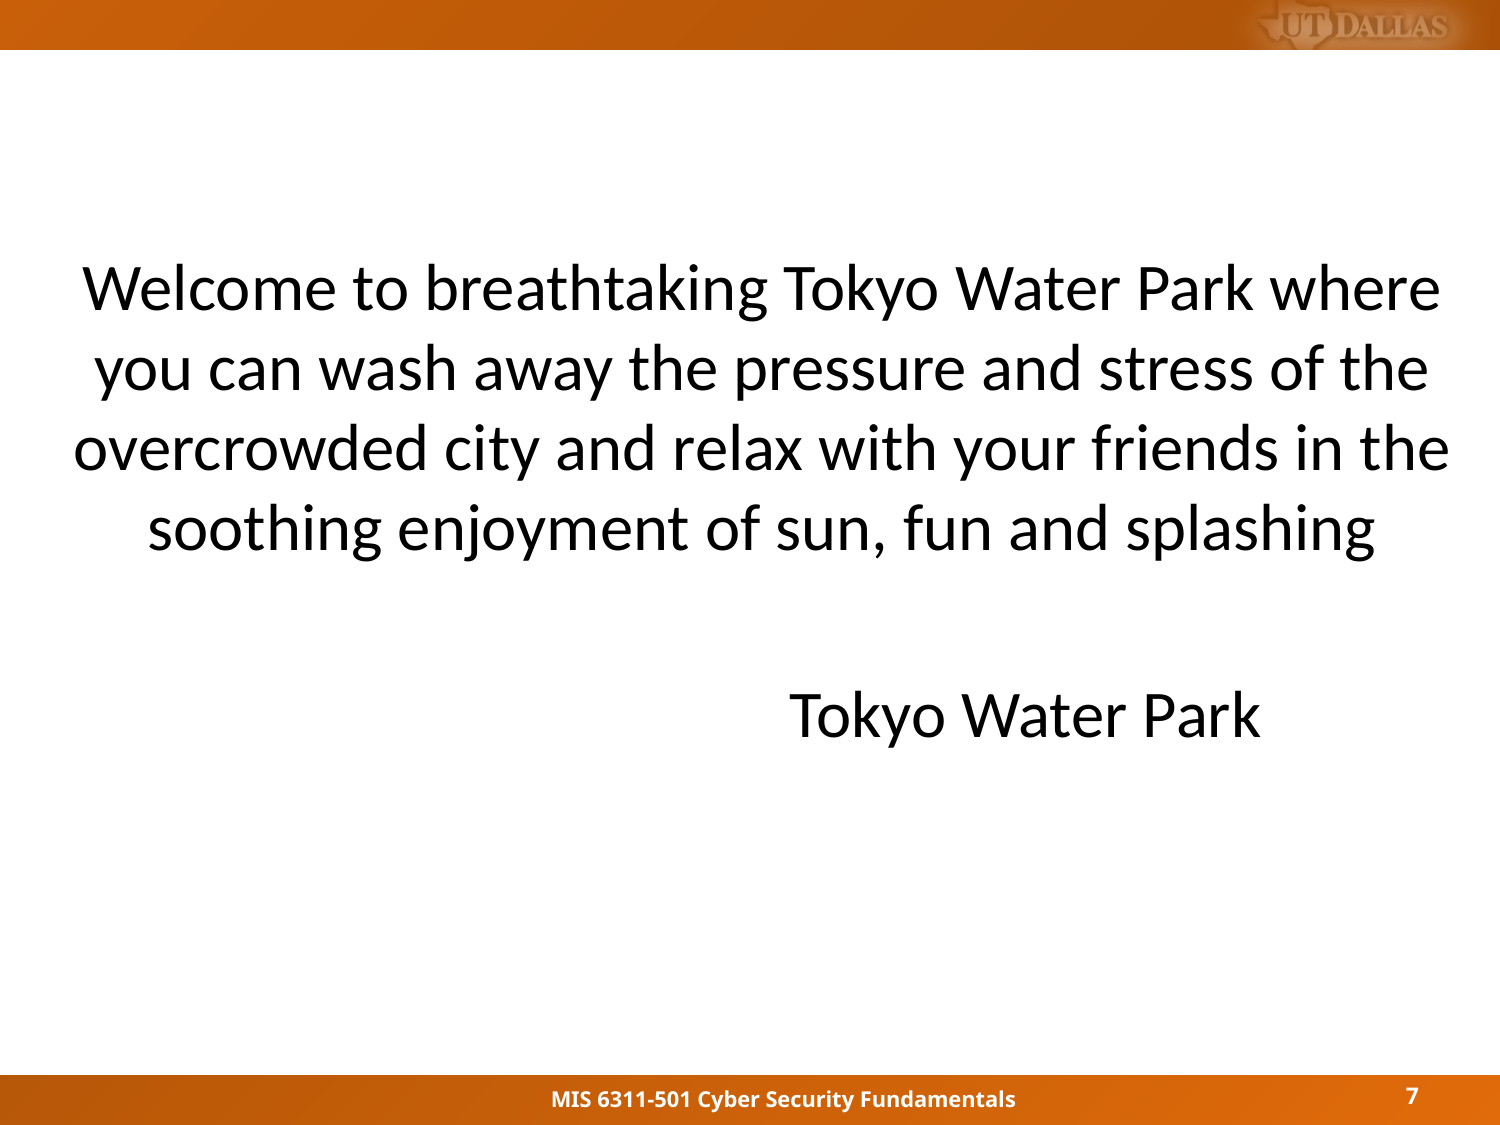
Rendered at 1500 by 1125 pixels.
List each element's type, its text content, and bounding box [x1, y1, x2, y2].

picture [1218, 0, 1500, 49]
list Welcome to breathtaking Tokyo Water Park where you can wash away the pressure and stress of the overcrowded city and relax with your friends in the soothing enjoyment of sun, fun and splashing Tokyo Water Park [24, 49, 1500, 1077]
slide_number 7 [1350, 1077, 1475, 1120]
